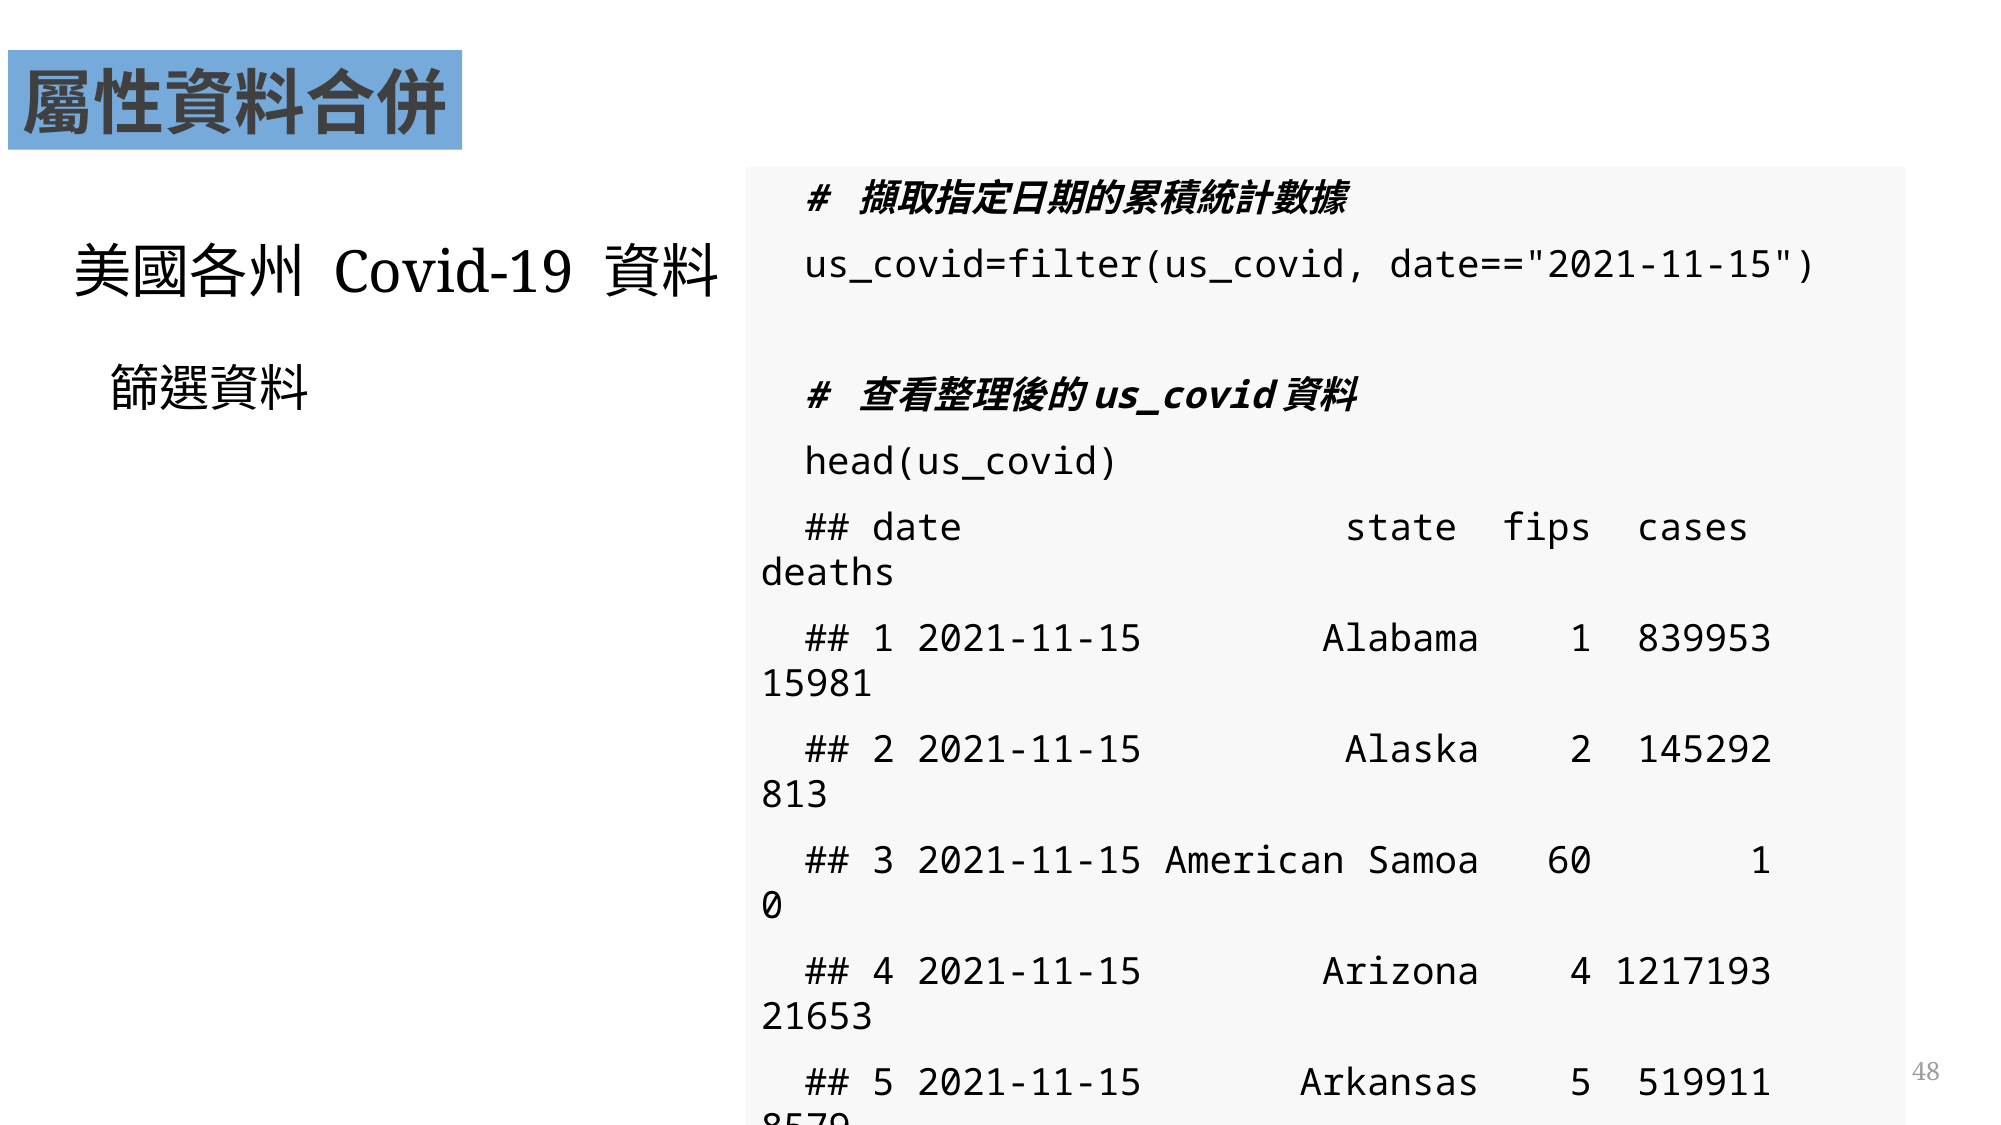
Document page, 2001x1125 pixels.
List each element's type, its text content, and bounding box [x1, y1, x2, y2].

text_box 美國各州 Covid-19 資料 [58, 226, 745, 311]
text_box 屬性資料合併 [8, 50, 463, 150]
text_box 篩選資料 [94, 349, 376, 425]
slide_number 48 [1906, 1042, 1955, 1103]
text_box # 擷取指定日期的累積統計數據 us_covid=filter(us_covid, date=="2021-11-15") # 查看整理後的us_covid資料 head(us_covid) ## date state fips cases deaths ## 1 2021-11-15 Alabama 1 839953 15981 ## 2 2021-11-15 Alaska 2 145292 813 ## 3 2021-11-15 American Samoa 60 1 0 ## 4 2021-11-15 Arizona 4 1217193 21653 ## 5 2021-11-15 Arkansas 5 519911 8579 ## 6 2021-11-15 California 6 5014583 73411 [745, 166, 1906, 1125]
